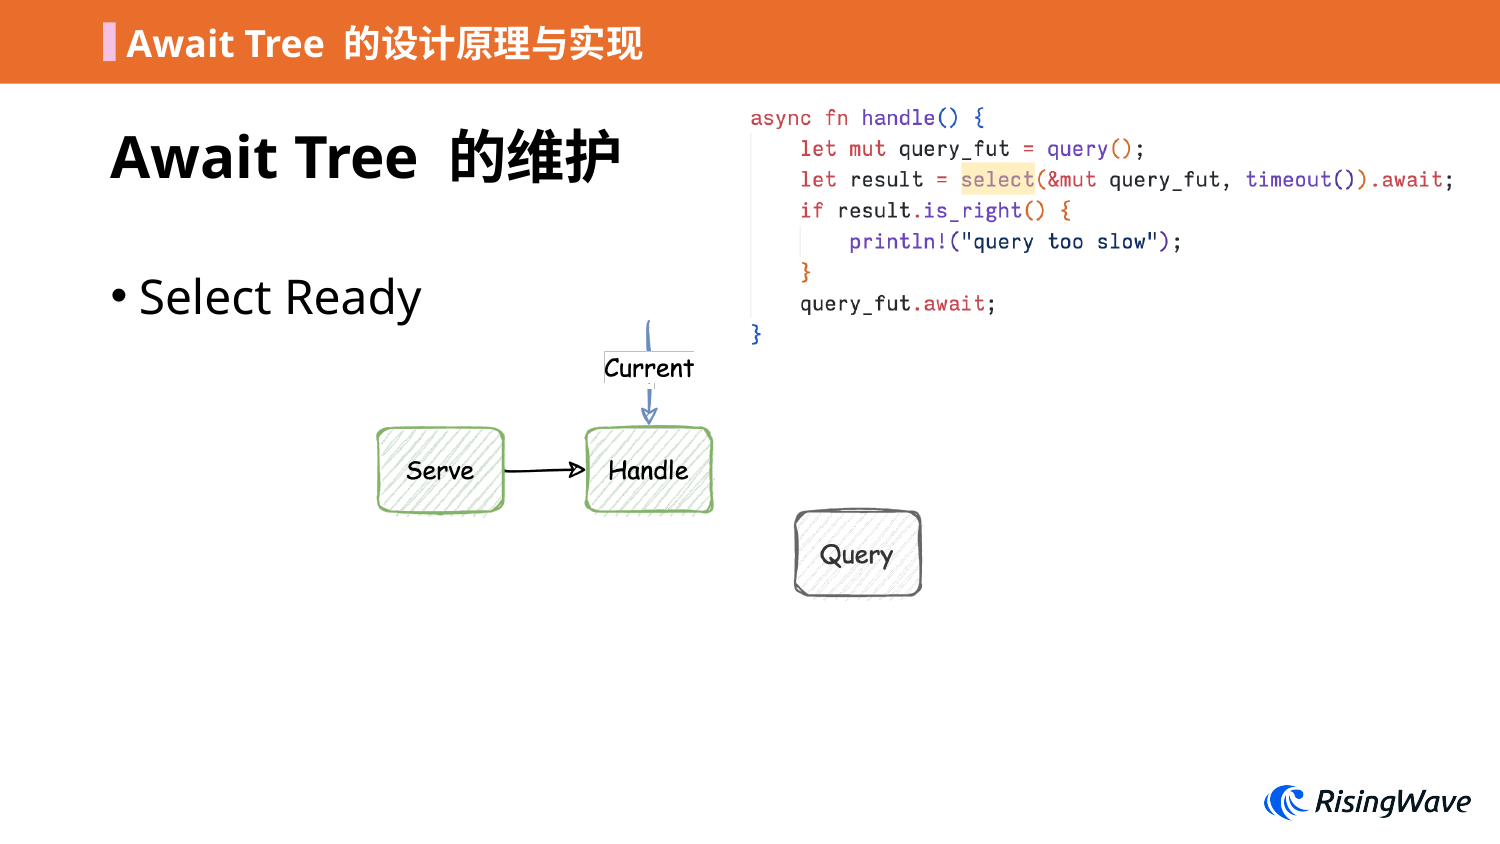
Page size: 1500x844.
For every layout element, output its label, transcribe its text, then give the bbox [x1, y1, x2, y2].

title Await Tree 的维护 [102, 110, 735, 209]
picture [1264, 785, 1471, 821]
text_box Await Tree 的设计原理与实现 [118, 13, 870, 73]
list Select Ready [102, 252, 1398, 761]
picture [355, 100, 1468, 617]
